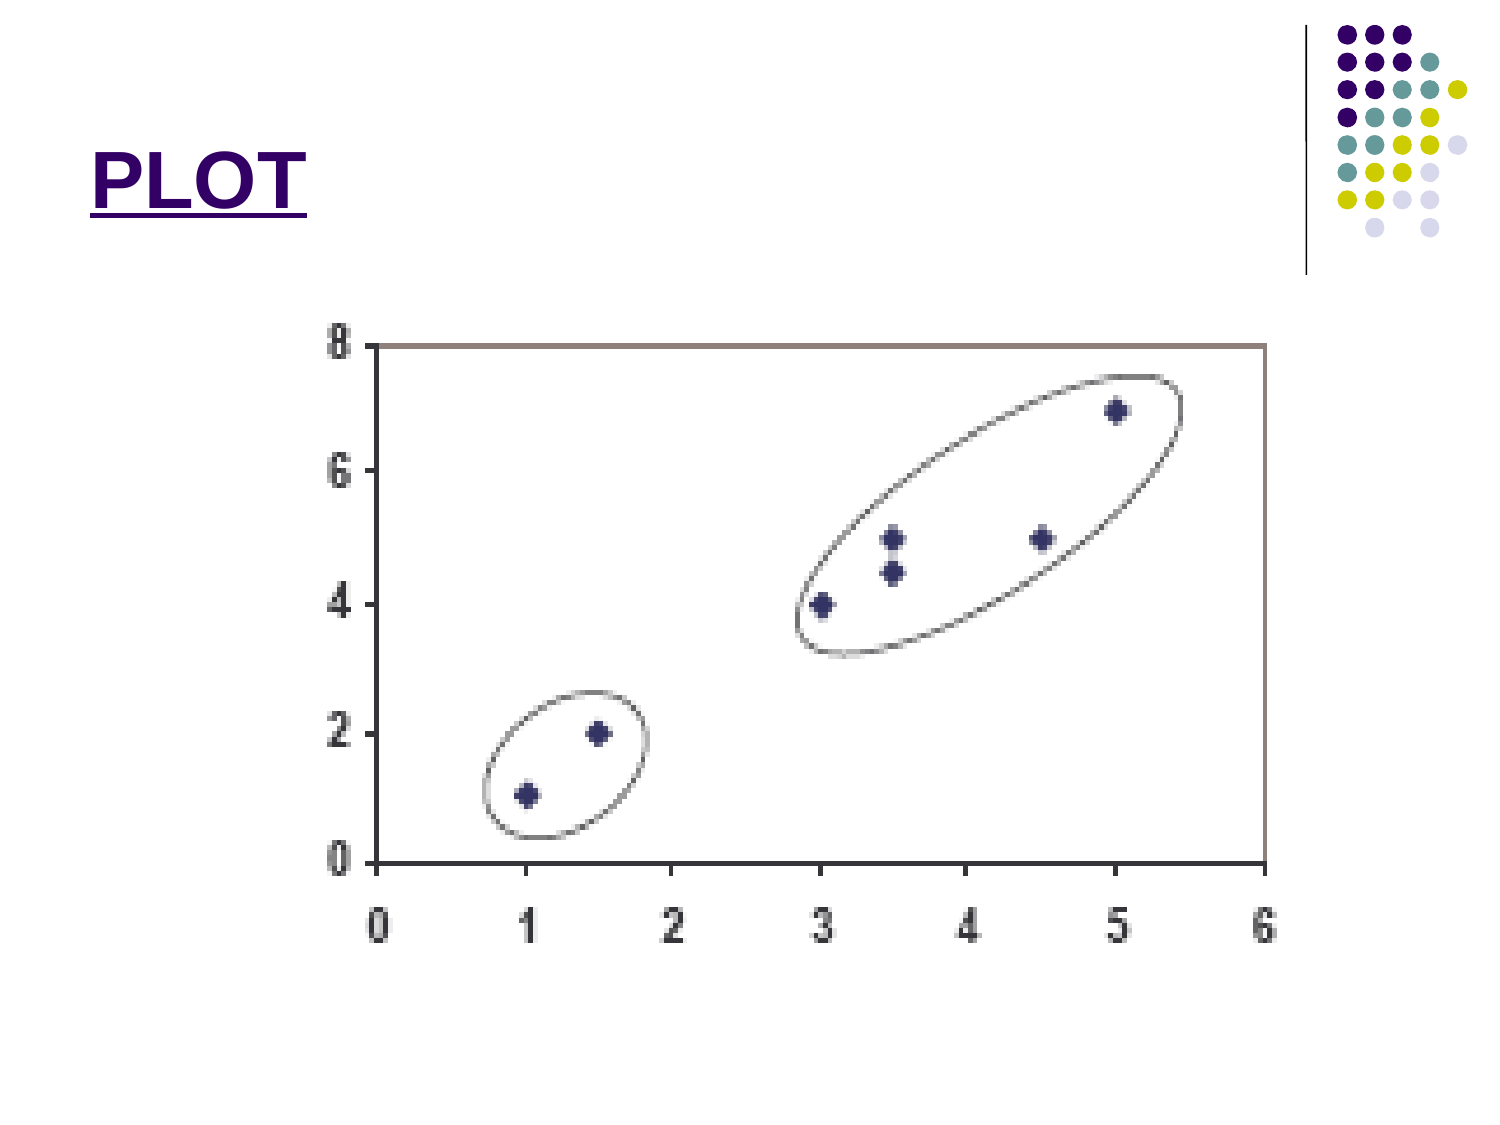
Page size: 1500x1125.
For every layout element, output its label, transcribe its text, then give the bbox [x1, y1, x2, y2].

title PLOT [75, 20, 1313, 233]
picture [287, 299, 1288, 963]
